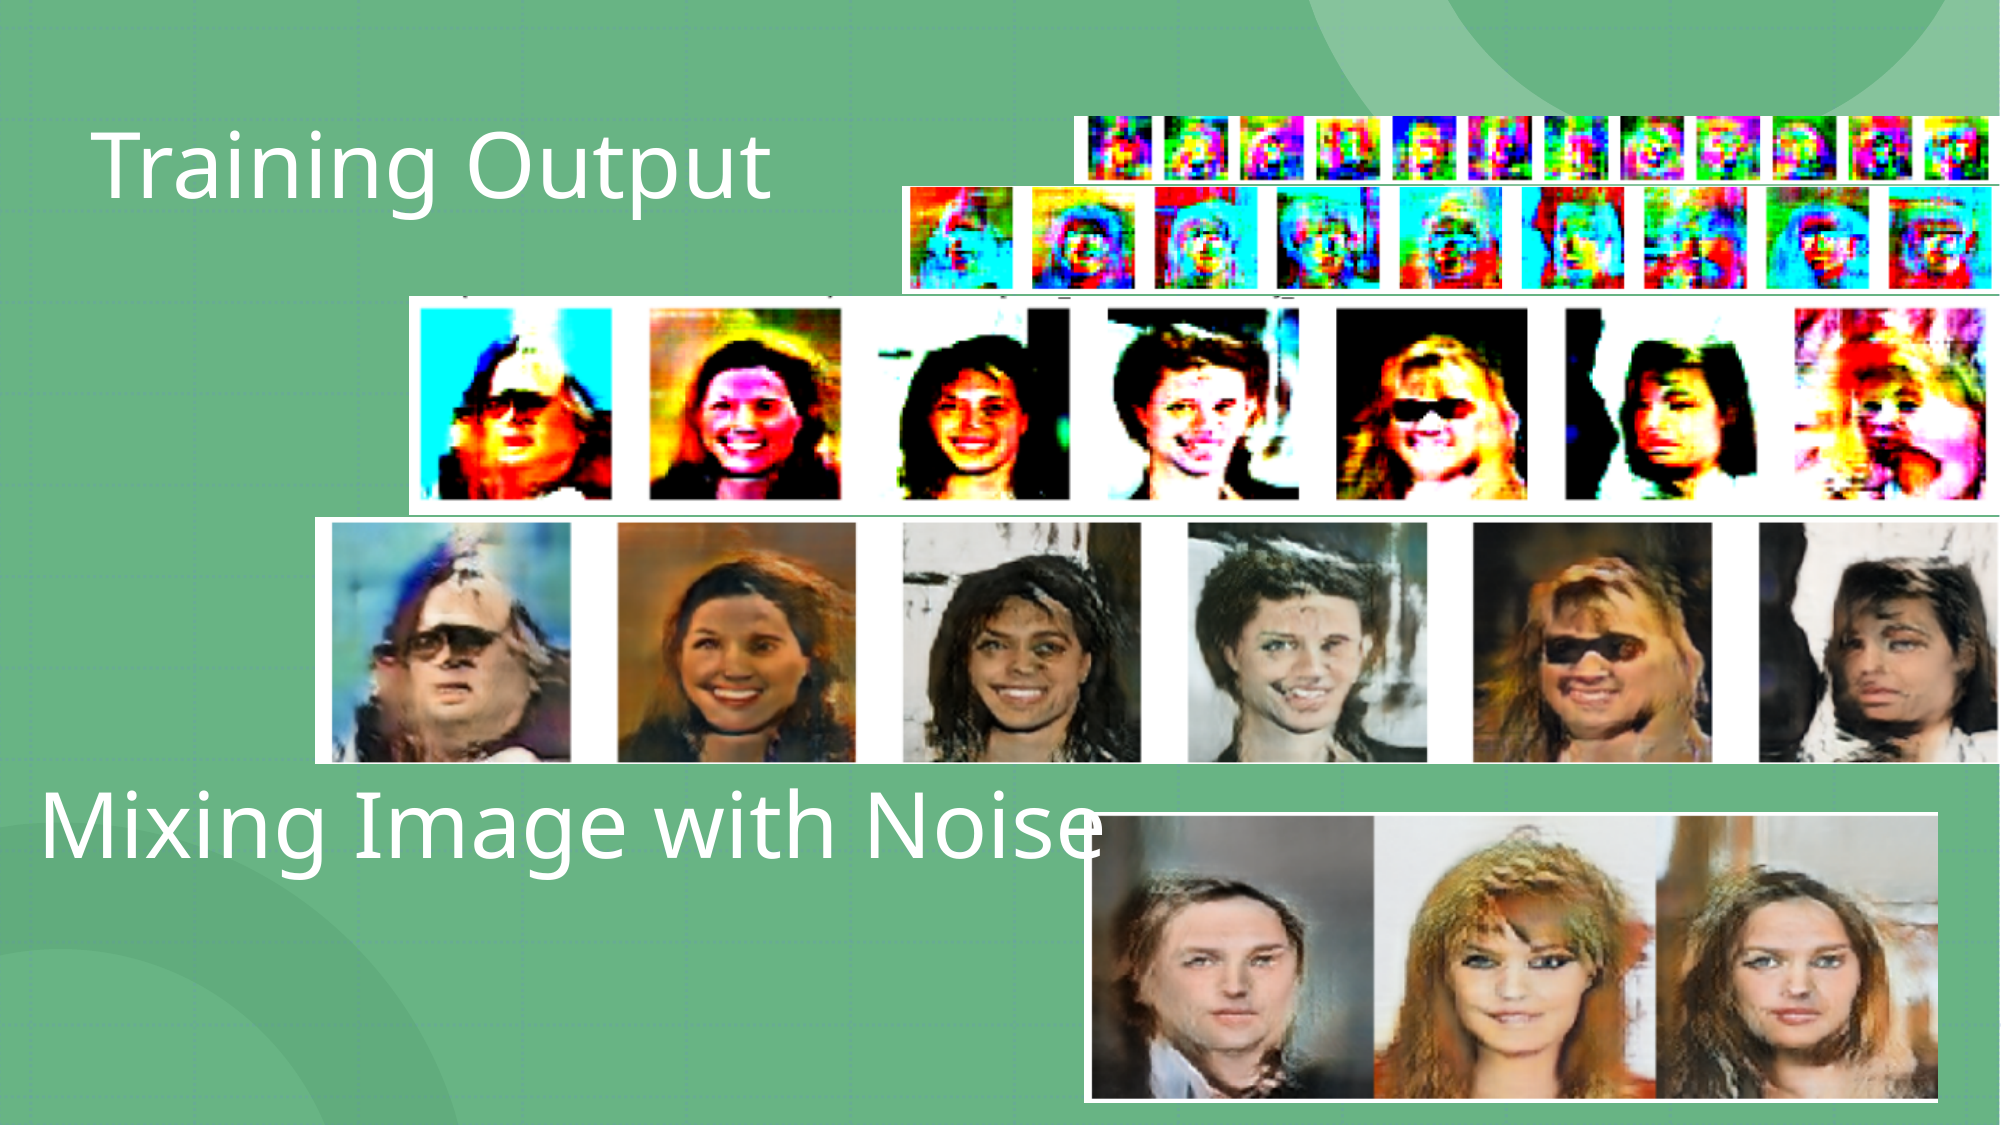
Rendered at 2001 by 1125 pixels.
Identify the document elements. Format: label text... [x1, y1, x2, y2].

picture [1084, 812, 1938, 1103]
picture [902, 186, 2000, 294]
text_box Mixing Image with Noise [22, 720, 1782, 938]
picture [409, 296, 2000, 515]
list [1074, 116, 2000, 184]
title Training Output [75, 59, 1834, 278]
picture [315, 517, 2000, 764]
